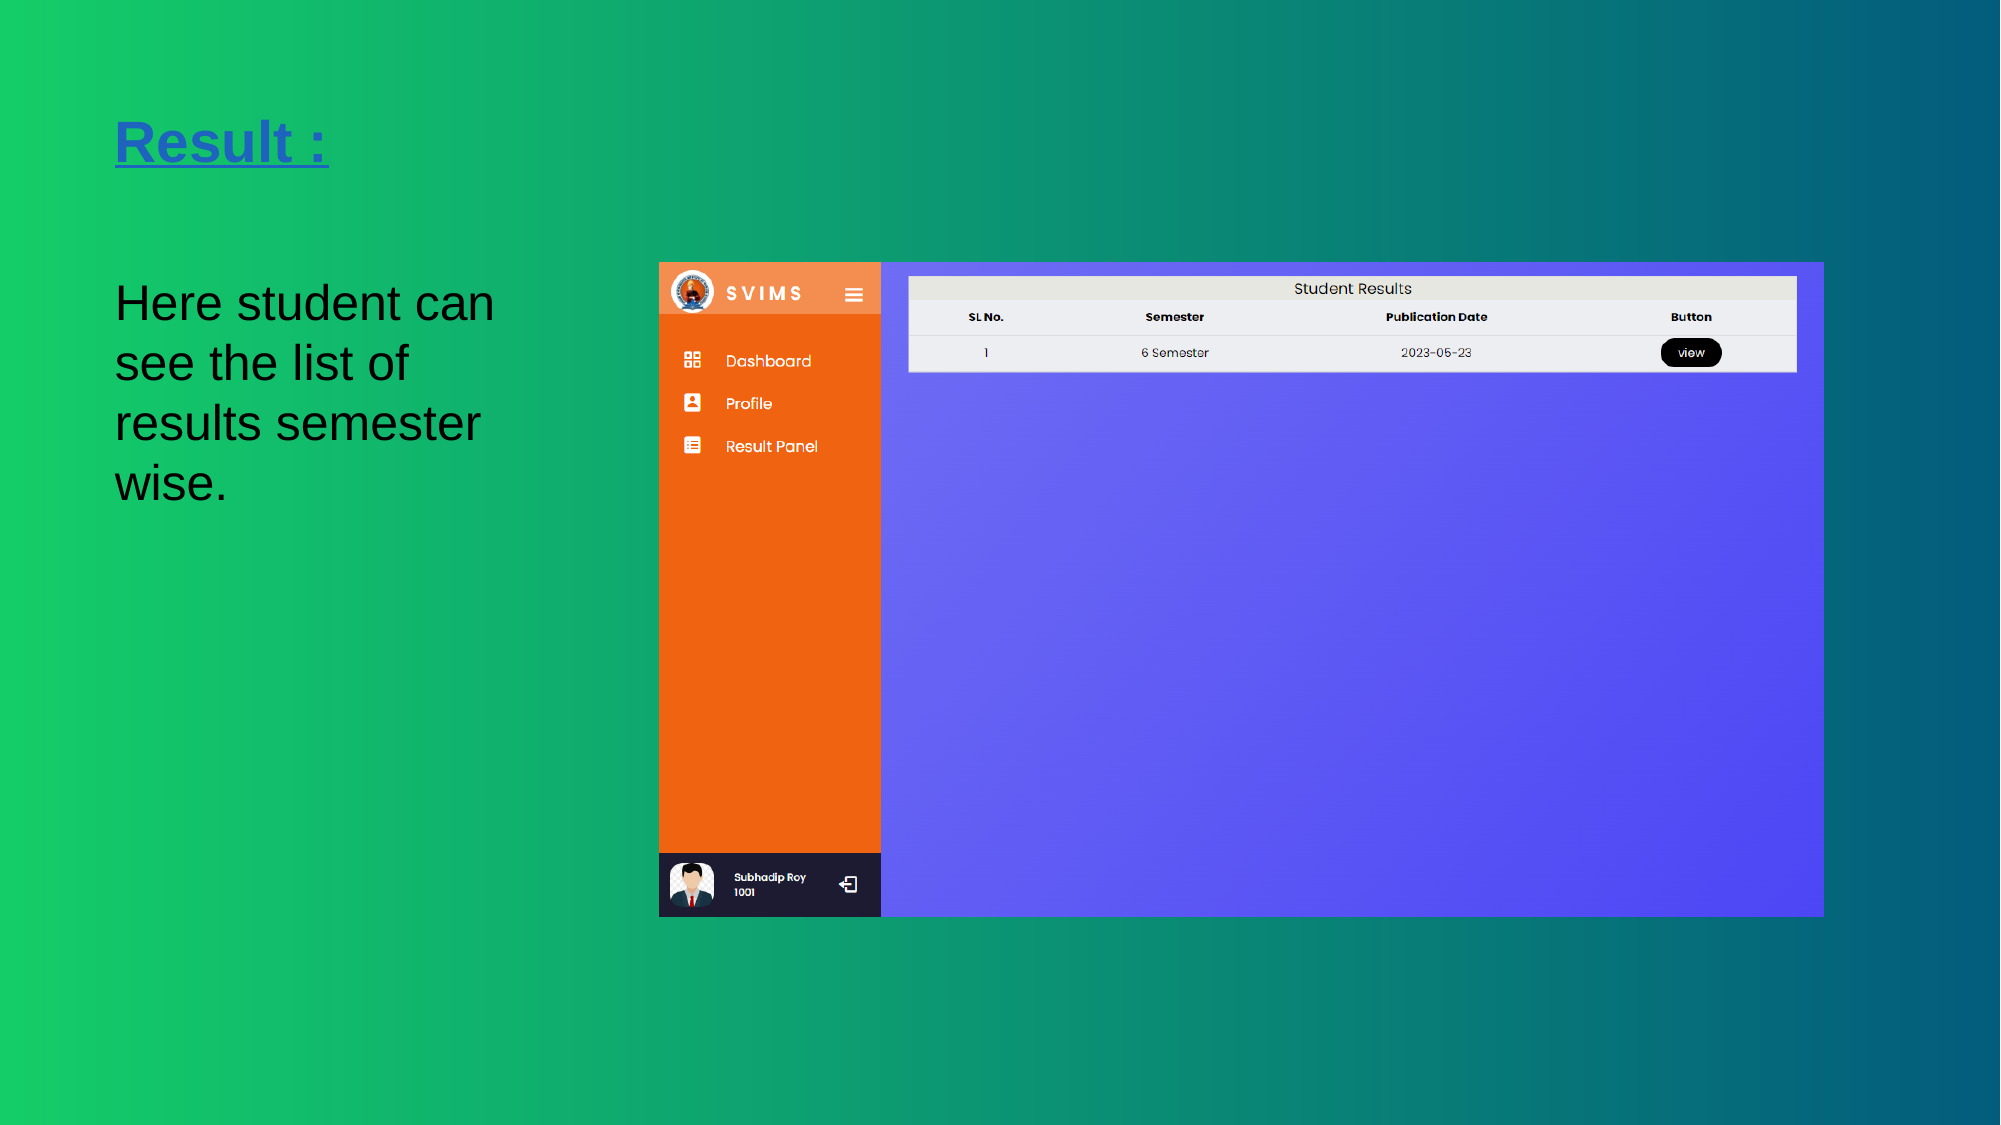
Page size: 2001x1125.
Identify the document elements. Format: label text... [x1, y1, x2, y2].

title Result : [99, 44, 1901, 233]
list Here student can see the list of results semester wise. [99, 262, 518, 1006]
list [659, 262, 1824, 917]
